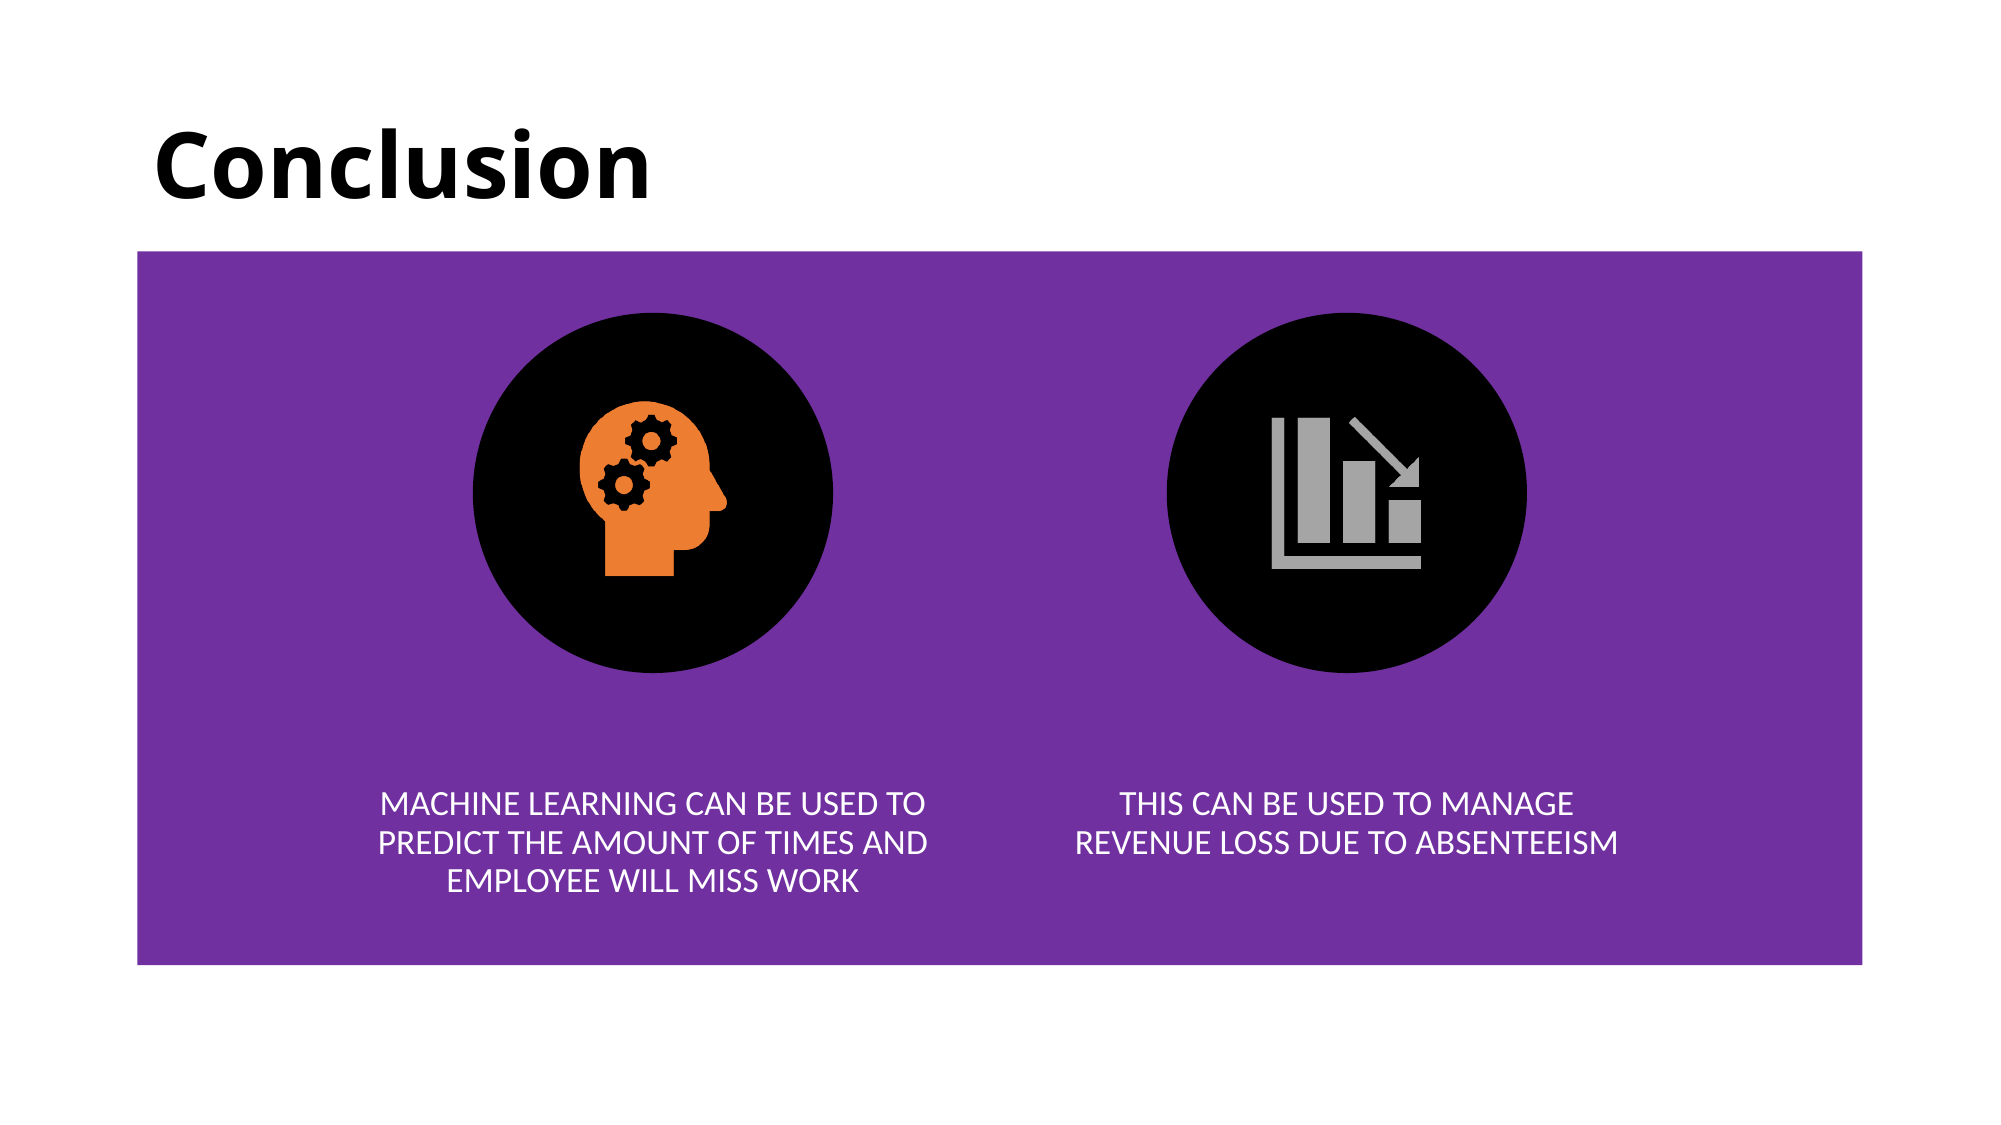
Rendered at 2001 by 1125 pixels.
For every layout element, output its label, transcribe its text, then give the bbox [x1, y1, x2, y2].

title Conclusion [137, 59, 1863, 251]
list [137, 251, 1863, 966]
